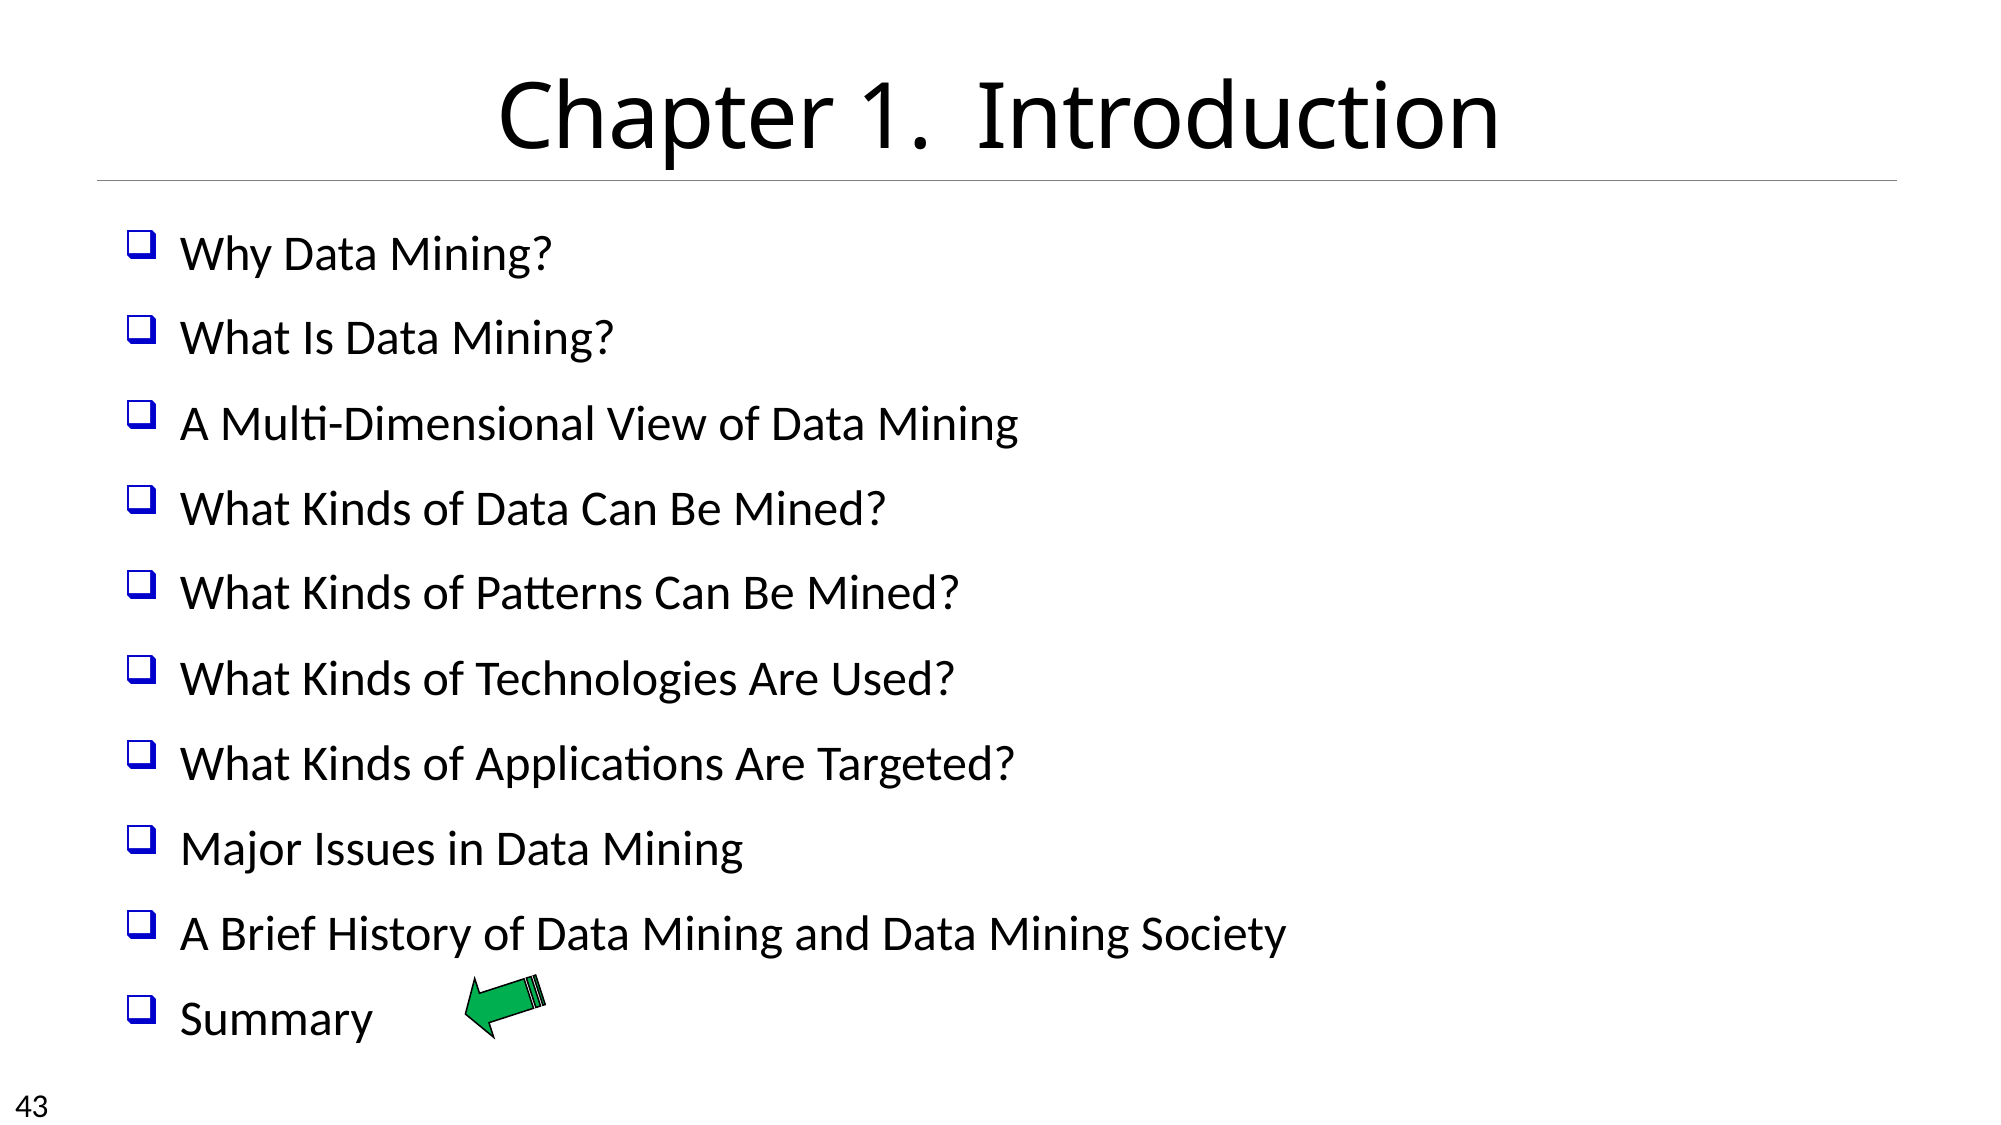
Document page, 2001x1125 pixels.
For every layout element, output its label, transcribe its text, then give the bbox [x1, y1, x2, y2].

title Chapter 1. Introduction [312, 37, 1688, 175]
text_box [465, 975, 546, 1038]
list Why Data Mining? What Is Data Mining? A Multi-Dimensional View of Data Mining What Kinds of Data Can Be Mined? What Kinds of Patterns Can Be Mined? What Kinds of Technologies Are Used? What Kinds of Applications Are Targeted? Major Issues in Data Mining A Brief History of Data Mining and Data Mining Society Summary [108, 212, 1892, 1075]
